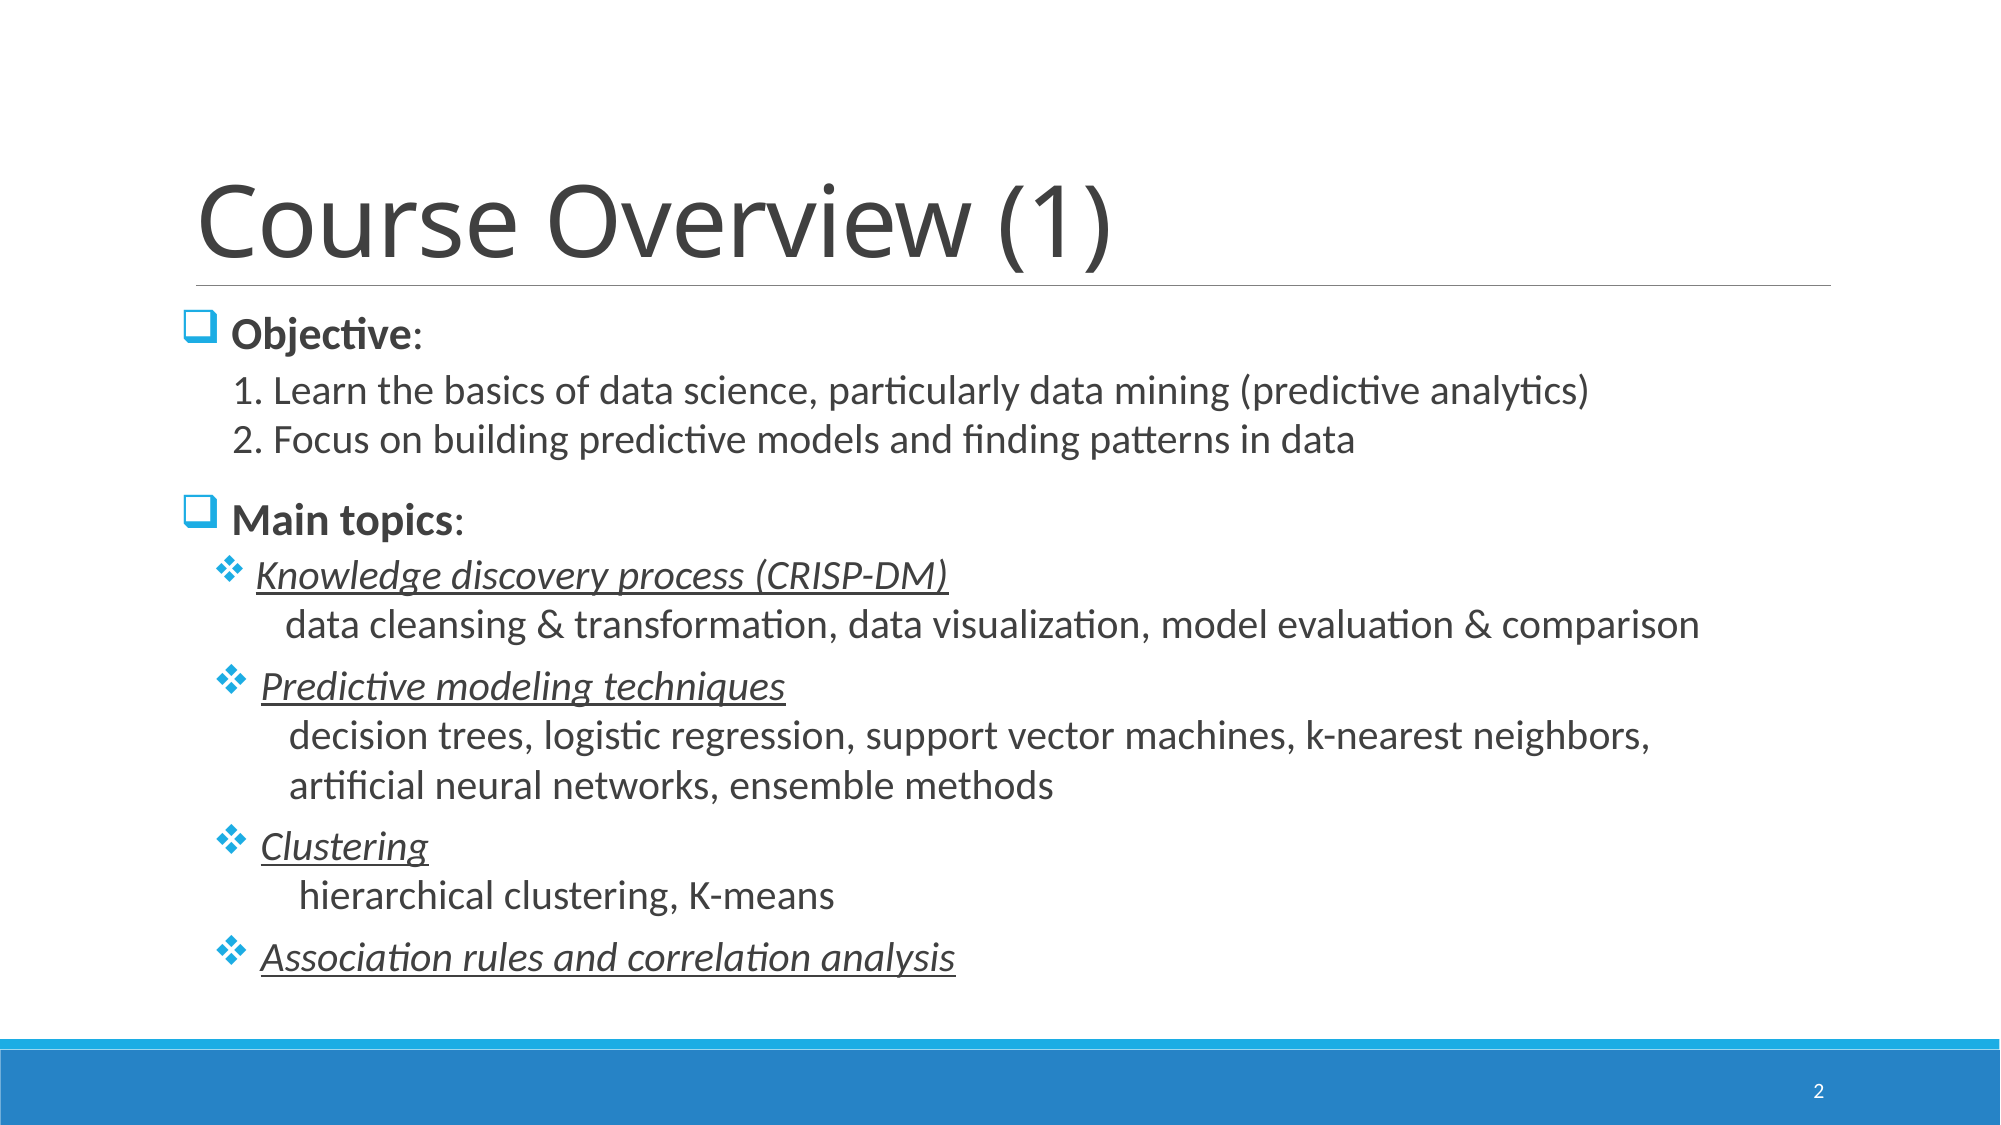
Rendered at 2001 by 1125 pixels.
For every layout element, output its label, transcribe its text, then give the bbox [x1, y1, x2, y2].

list Objective: 1. Learn the basics of data science, particularly data mining (predictive analytics) 2. Focus on building predictive models and finding patterns in data Main topics: Knowledge discovery process (CRISP-DM) data cleansing & transformation, data visualization, model evaluation & comparison Predictive modeling techniques decision trees, logistic regression, support vector machines, k-nearest neighbors, artificial neural networks, ensemble methods Clustering hierarchical clustering, K-means Association rules and correlation analysis [180, 302, 1808, 1037]
title Course Overview (1) [180, 47, 1830, 285]
slide_number 2 [1624, 1059, 1840, 1120]
